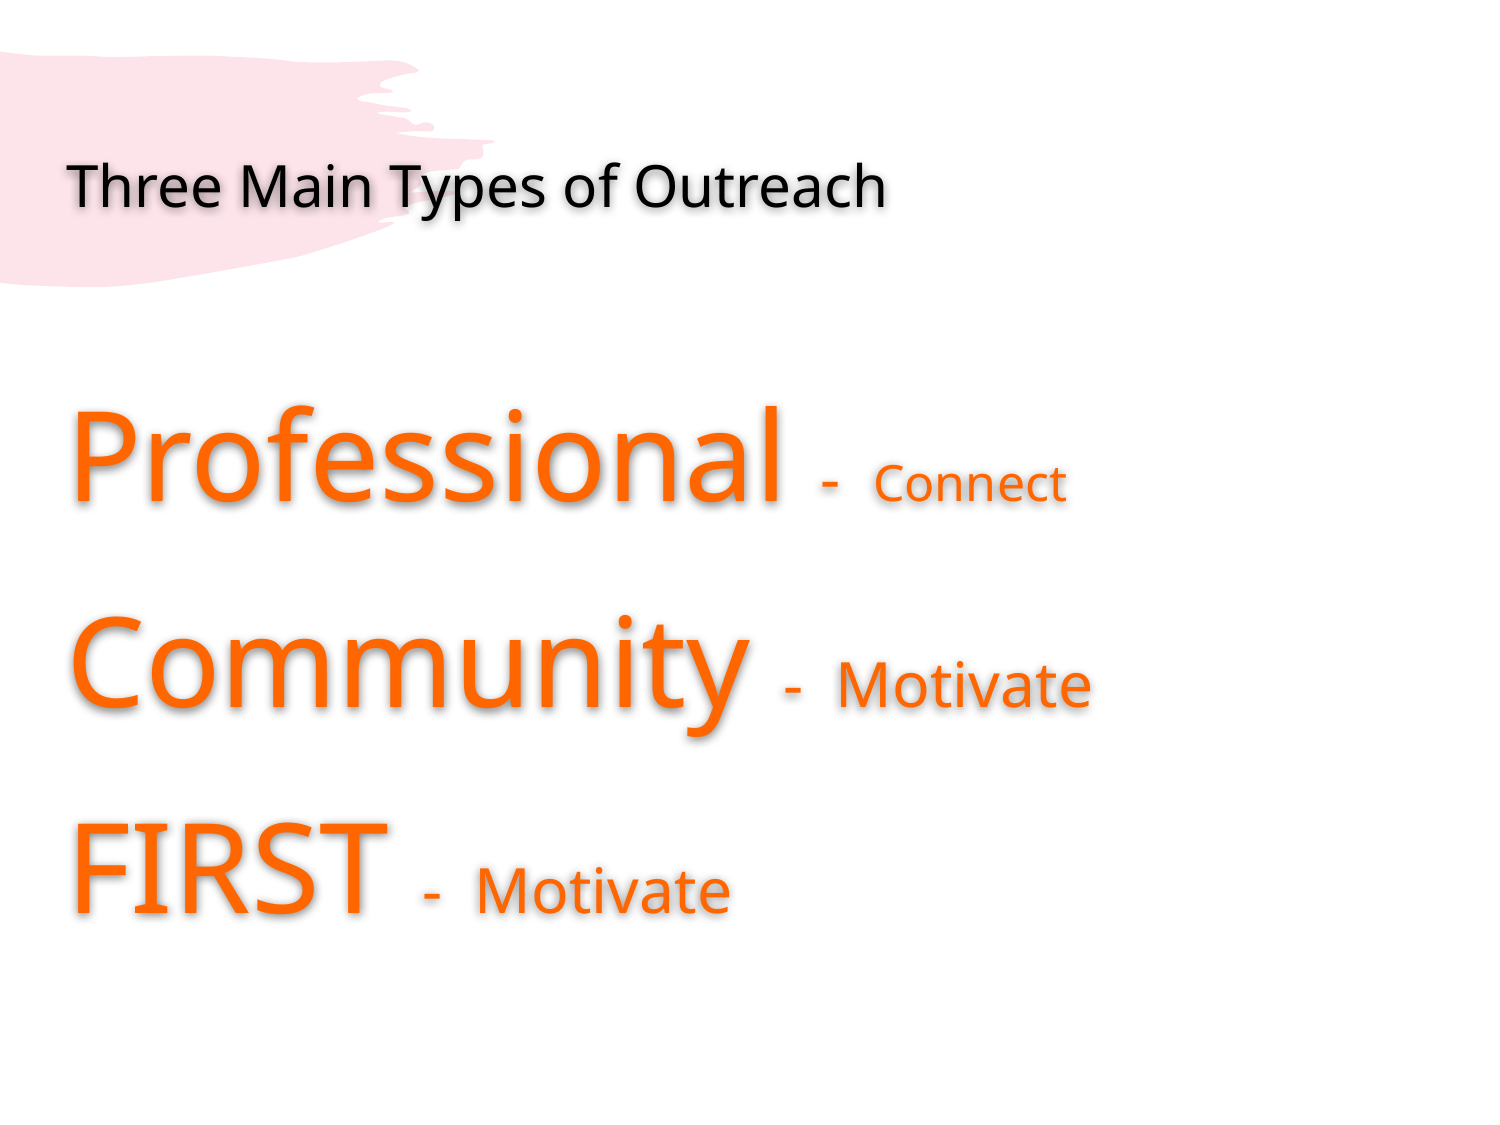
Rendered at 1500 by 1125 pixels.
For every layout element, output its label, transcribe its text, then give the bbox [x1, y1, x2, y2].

text_box Three Main Types of Outreach [51, 134, 1449, 229]
text_box Professional - Connect Community - Motivate FIRST - Motivate [51, 339, 1449, 900]
